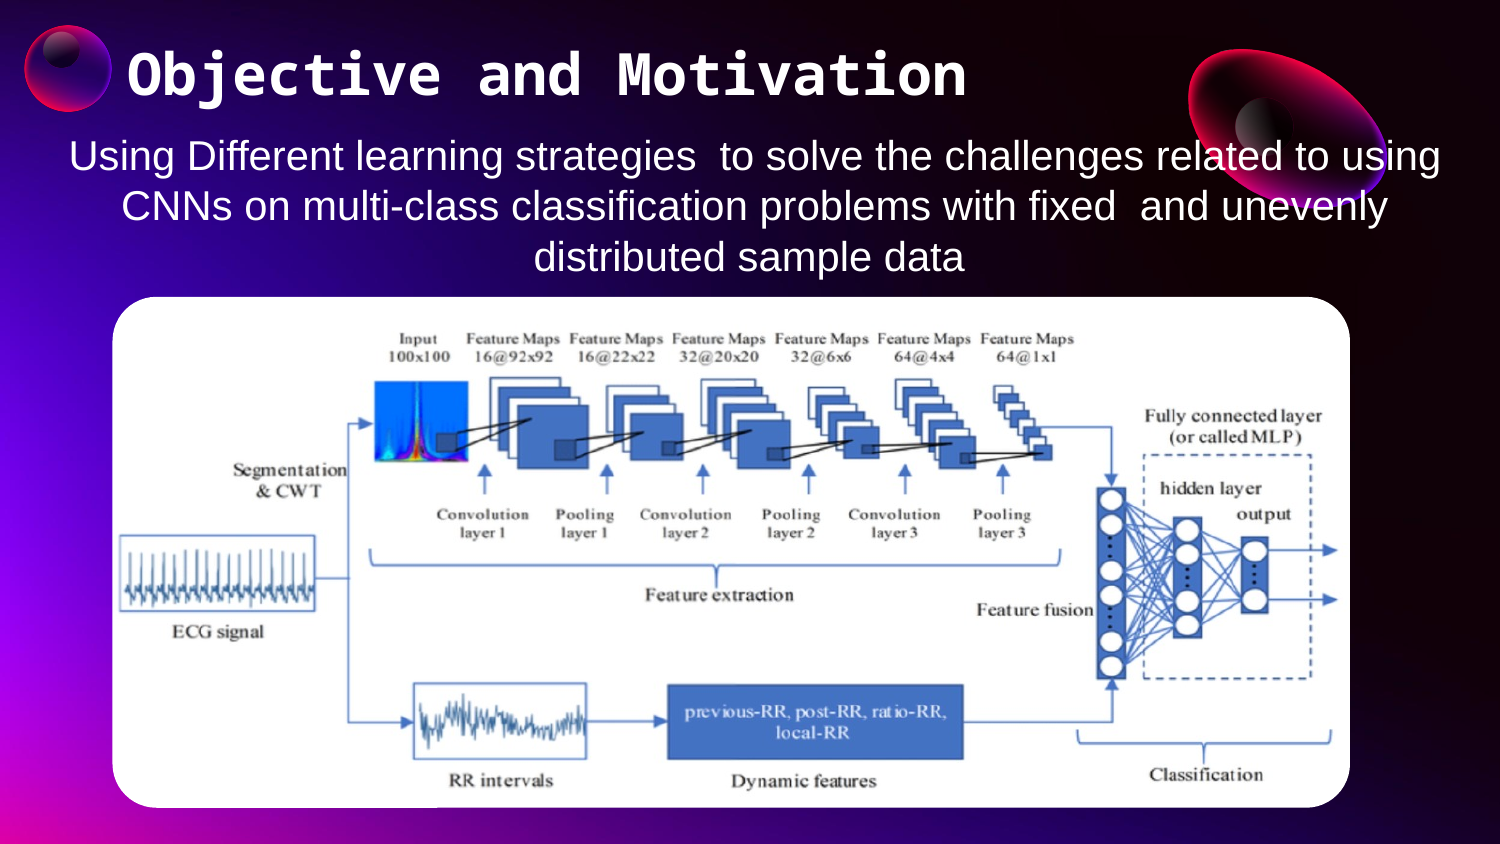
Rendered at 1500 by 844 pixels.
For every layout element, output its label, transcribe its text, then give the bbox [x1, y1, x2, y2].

text_box Using Different learning strategies to solve the challenges related to using CNNs on multi-class classification problems with fixed and unevenly distributed sample data [32, 121, 1479, 285]
picture [0, 0, 1500, 844]
title Objective and Motivation [112, 21, 1163, 121]
